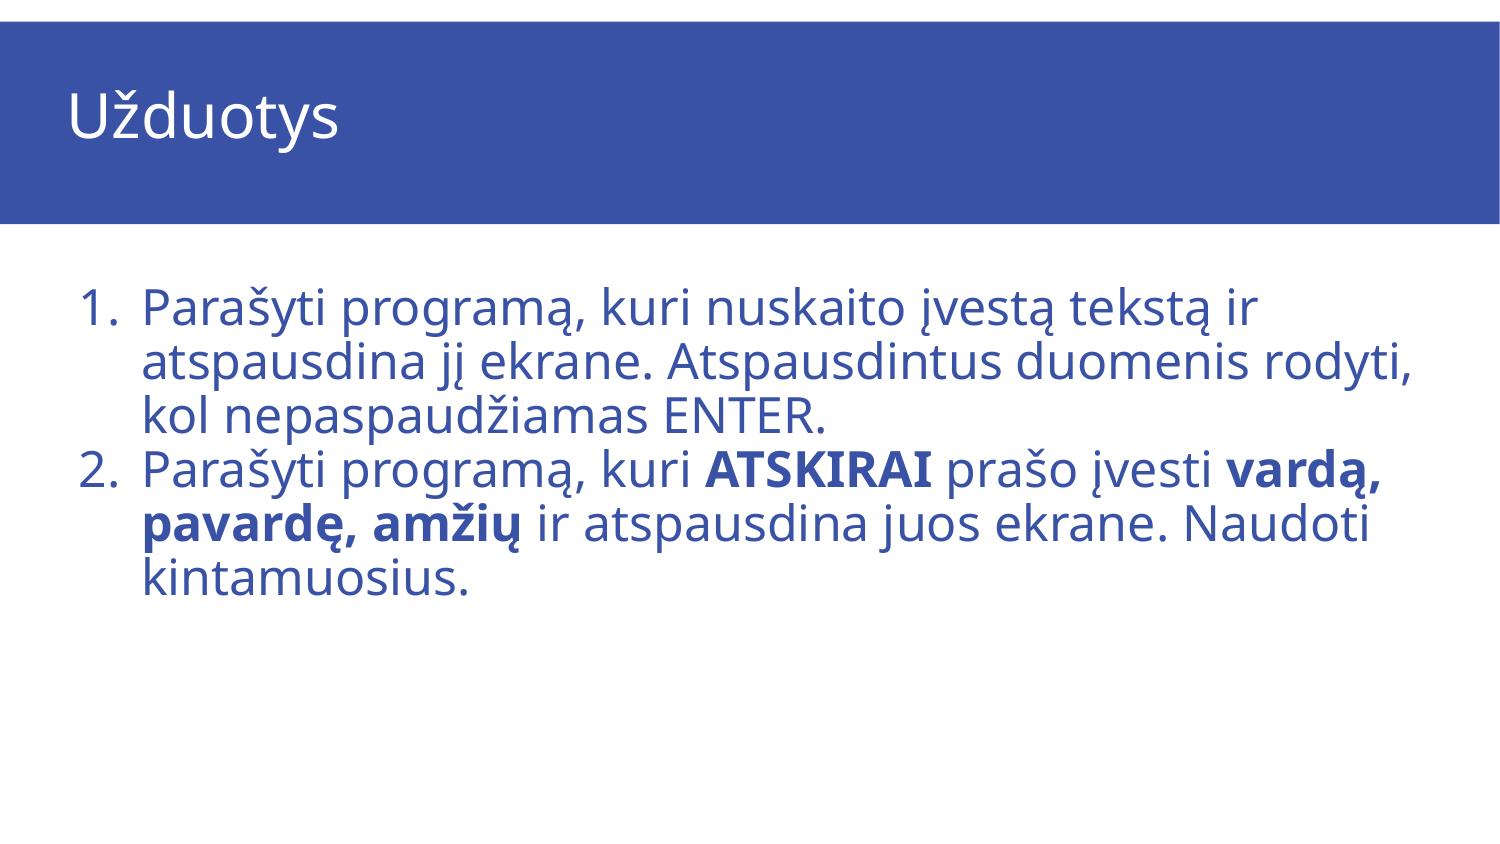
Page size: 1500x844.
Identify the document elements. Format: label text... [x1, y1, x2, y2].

list Parašyti programą, kuri nuskaito įvestą tekstą ir atspausdina jį ekrane. Atspausdintus duomenis rodyti, kol nepaspaudžiamas ENTER. Parašyti programą, kuri ATSKIRAI prašo įvesti vardą, pavardę, amžių ir atspausdina juos ekrane. Naudoti kintamuosius. [51, 267, 1449, 750]
title Užduotys [51, 72, 1449, 167]
